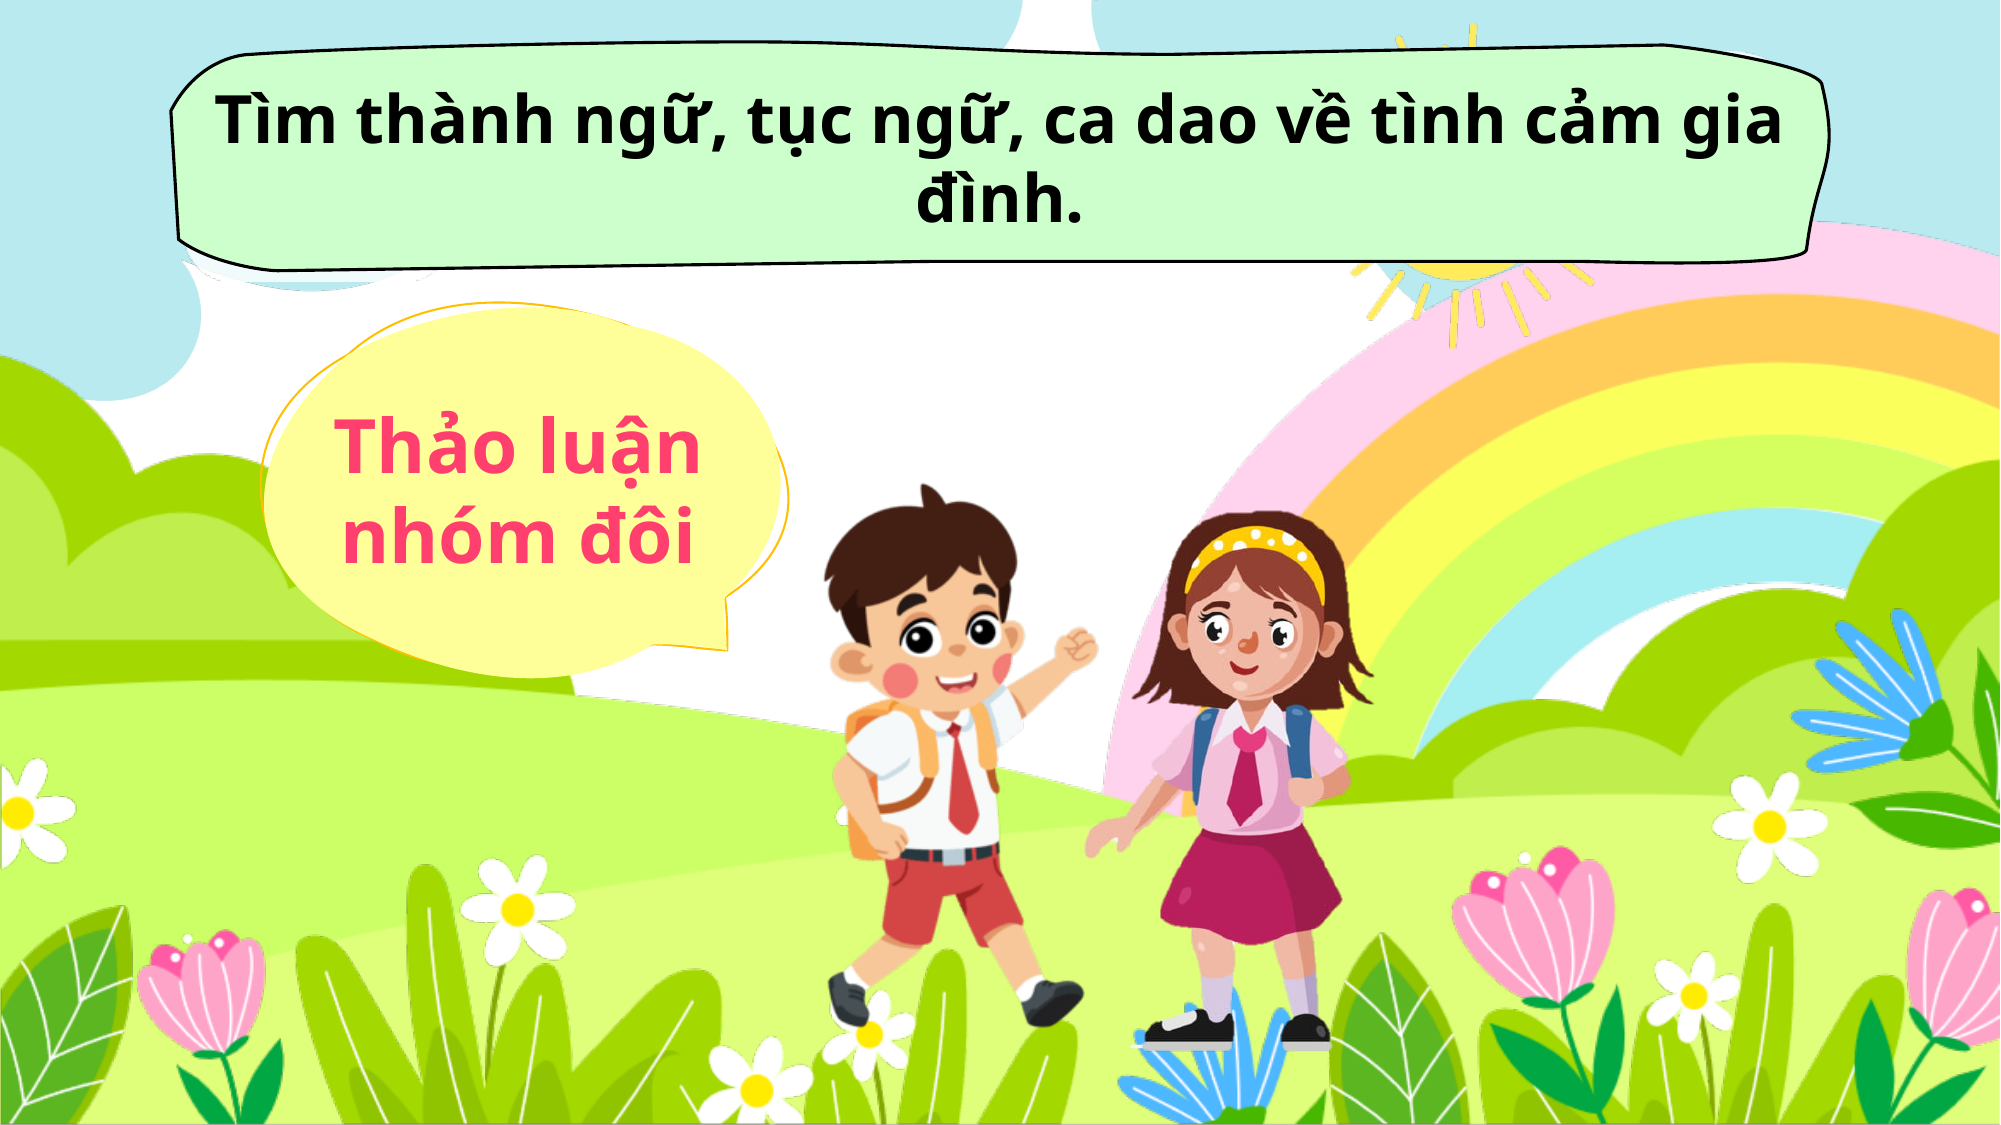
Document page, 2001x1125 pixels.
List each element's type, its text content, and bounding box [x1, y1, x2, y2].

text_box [262, 307, 776, 672]
picture [0, 0, 2000, 1125]
text_box Tìm thành ngữ, tục ngữ, ca dao về tình cảm gia đình. [169, 40, 1831, 273]
